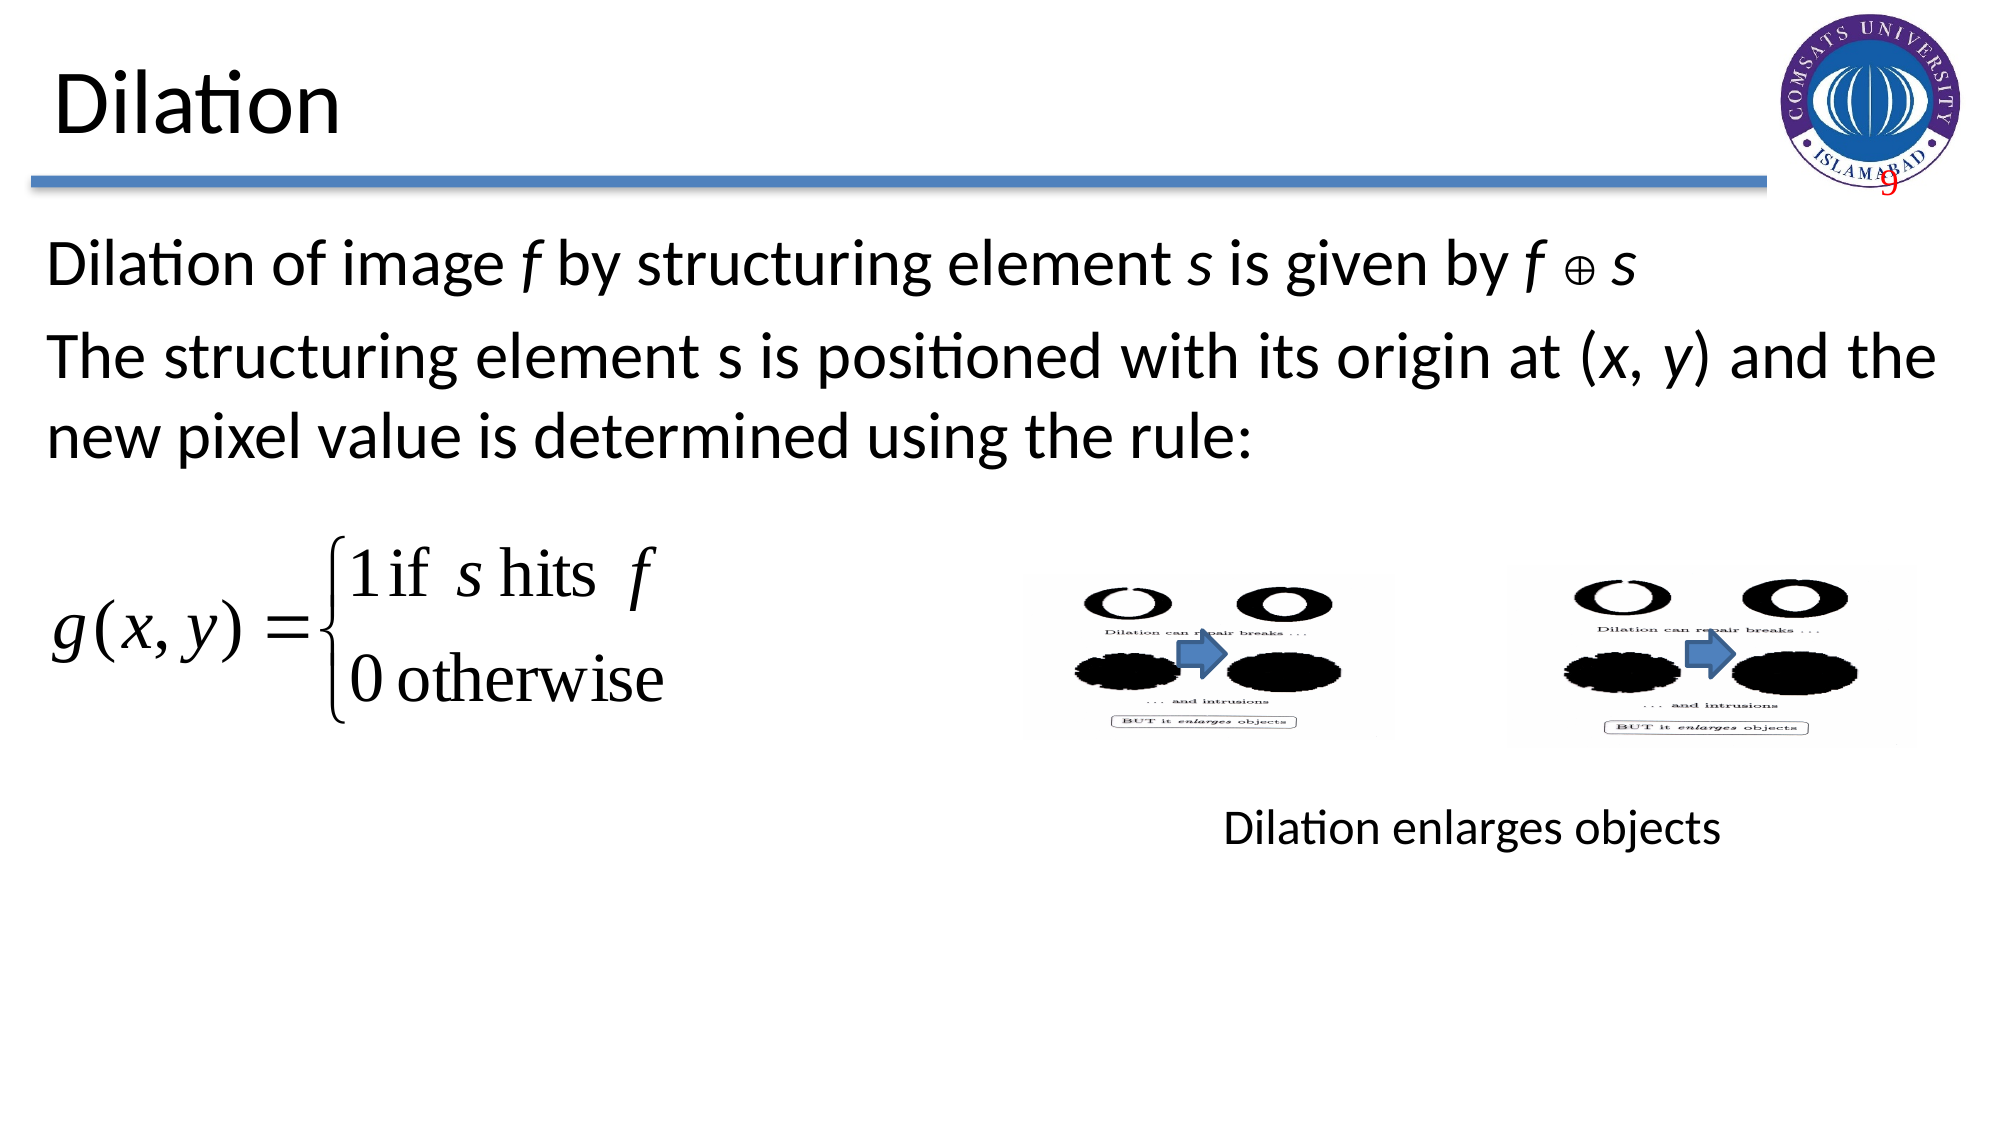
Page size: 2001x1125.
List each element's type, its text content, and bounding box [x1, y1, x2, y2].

title Dilation [38, 20, 1768, 173]
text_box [1023, 574, 1395, 740]
text_box Dilation enlarges objects [1208, 786, 1737, 862]
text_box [38, 524, 685, 737]
picture [1767, 0, 1973, 202]
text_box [1507, 565, 1917, 749]
list Dilation of image f by structuring element s is given by f  s The structuring element s is positioned with its origin at (x, y) and the new pixel value is determined using the rule: [31, 210, 1954, 1114]
